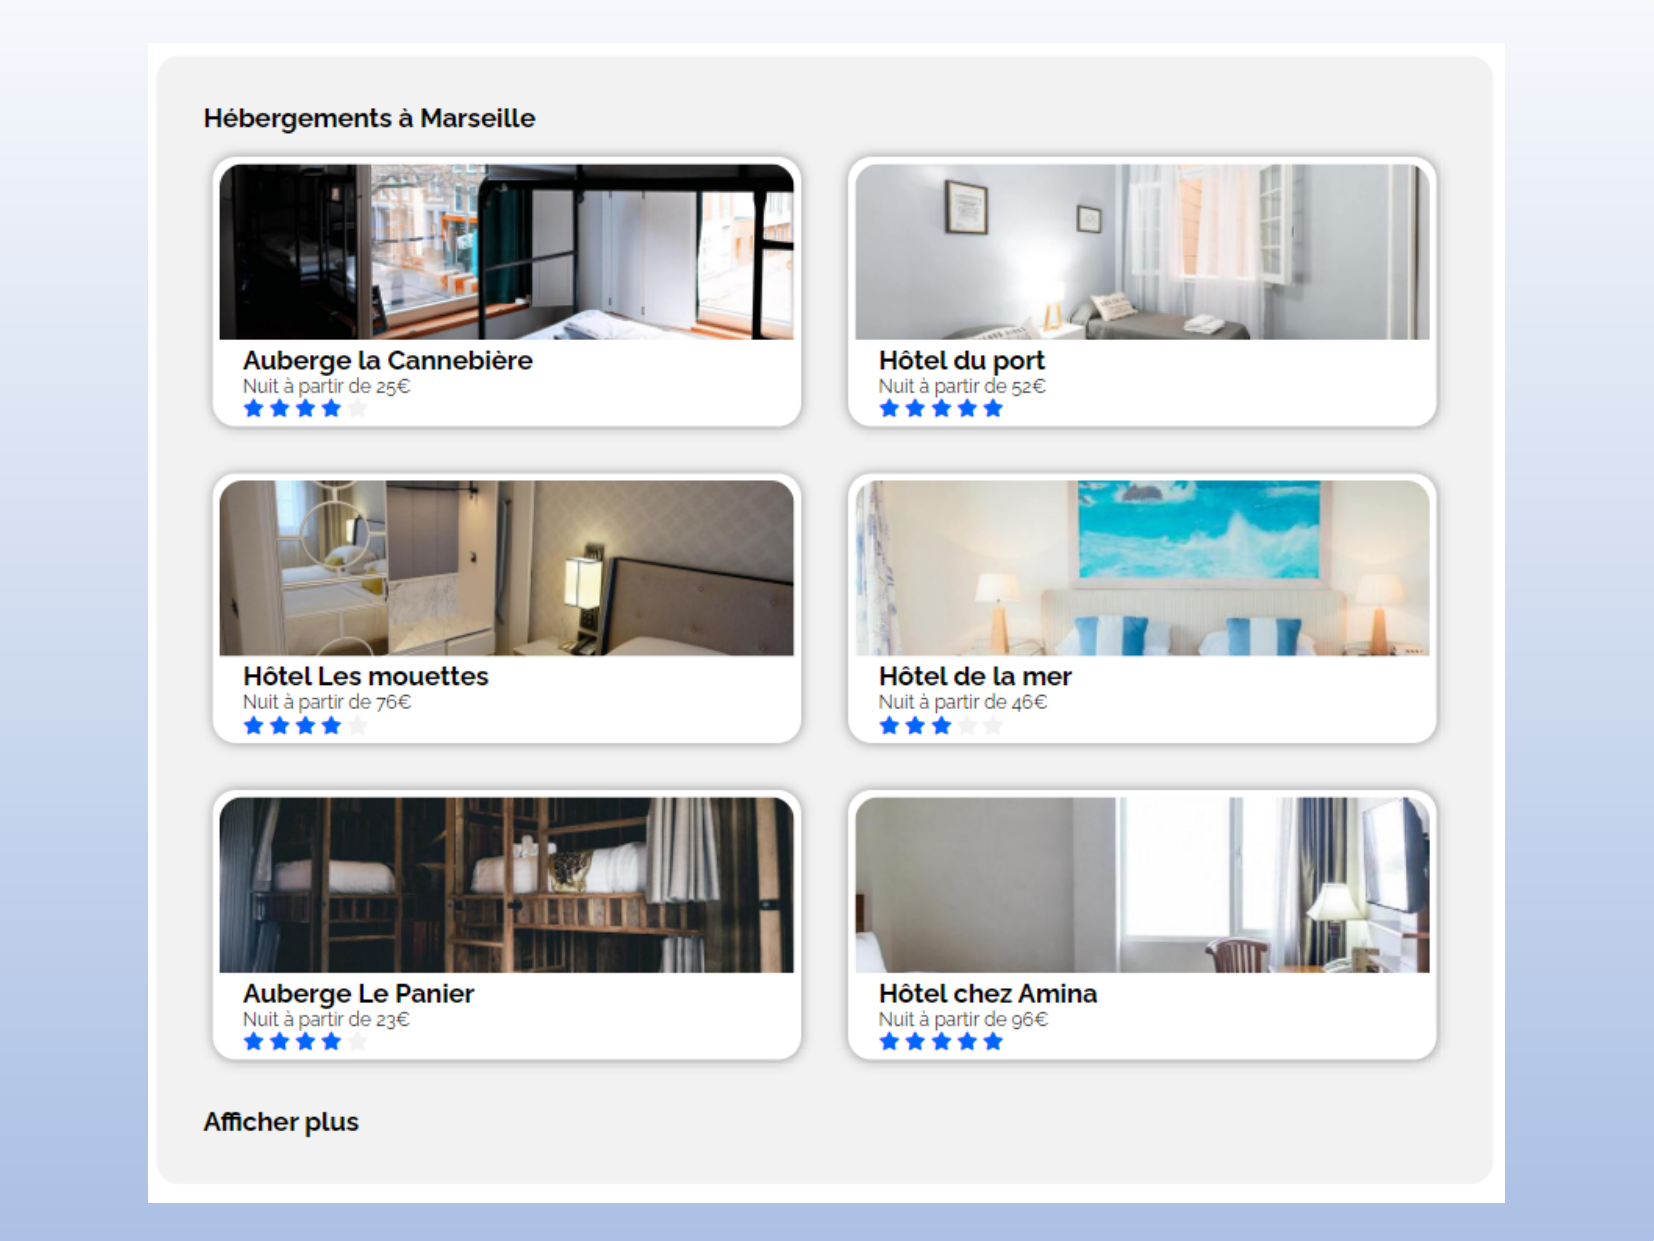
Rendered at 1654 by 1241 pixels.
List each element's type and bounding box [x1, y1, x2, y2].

picture [148, 43, 1505, 1204]
